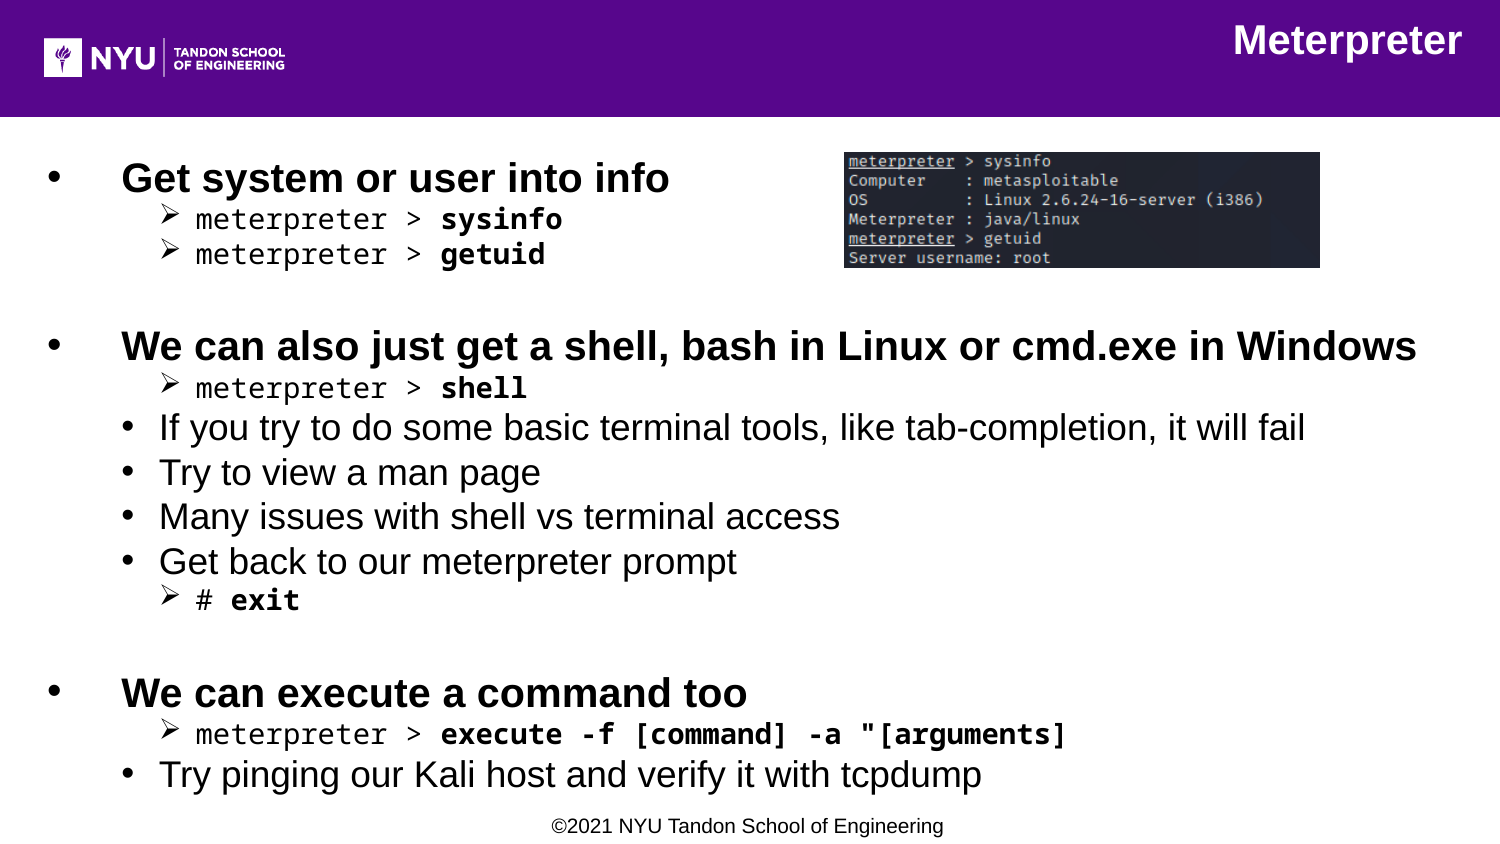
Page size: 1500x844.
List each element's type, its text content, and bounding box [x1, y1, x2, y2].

picture [44, 38, 285, 77]
list Meterpreter [392, 12, 1463, 109]
list Get system or user into info meterpreter > sysinfo meterpreter > getuid We can also just get a shell, bash in Linux or cmd.exe in Windows meterpreter > shell If you try to do some basic terminal tools, like tab-completion, it will fail Try to view a man page Many issues with shell vs terminal access Get back to our meterpreter prompt # exit We can execute a command too meterpreter > execute -f [command] -a "[arguments] Try pinging our Kali host and verify it with tcpdump [47, 151, 1454, 800]
picture [843, 152, 1320, 268]
